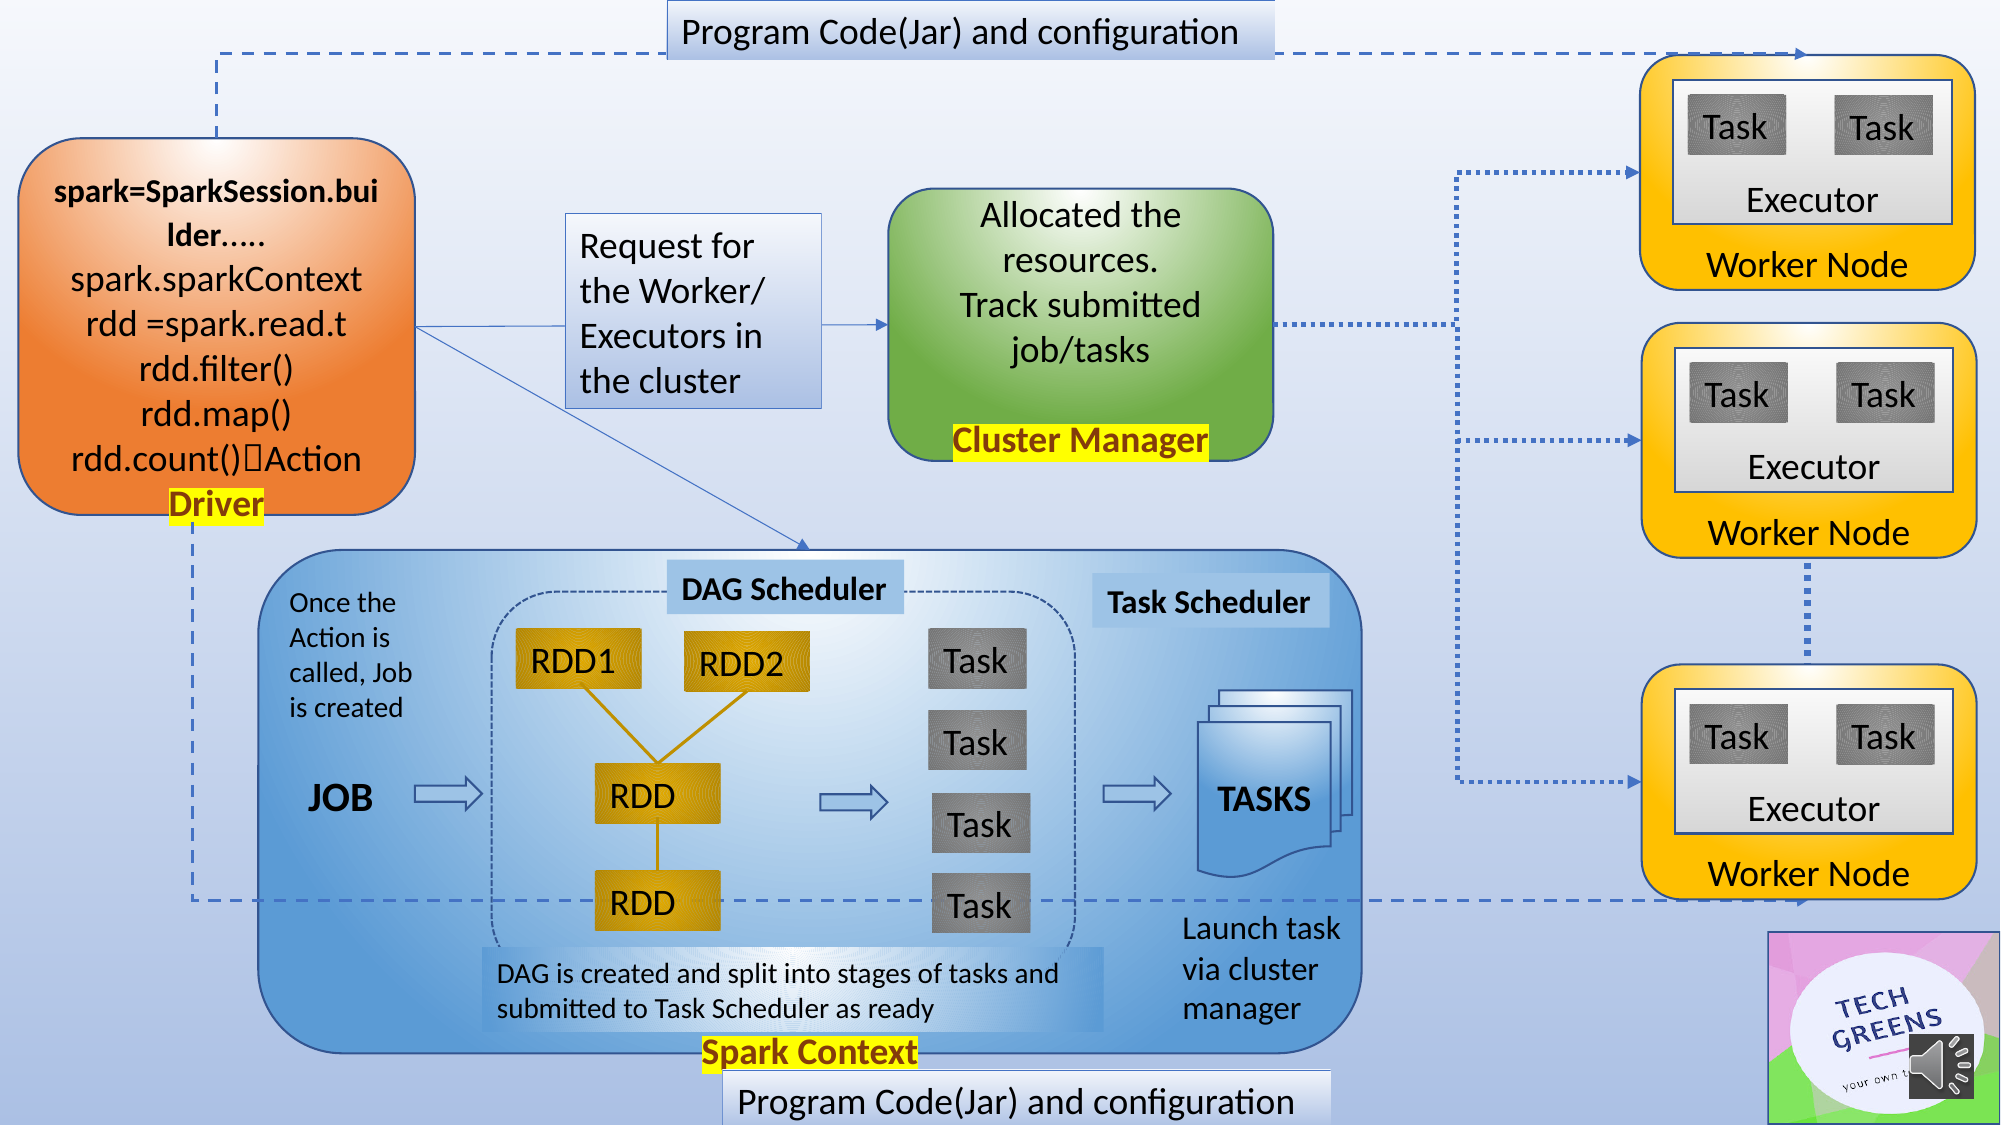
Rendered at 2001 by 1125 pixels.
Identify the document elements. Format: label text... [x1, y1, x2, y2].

text_box spark=SparkSession.builder….. spark.sparkContext rdd =spark.read.t rdd.filter() rdd.map() rdd.count()Action Driver [17, 137, 416, 516]
text_box DAG is created and split into stages of tasks and submitted to Task Scheduler as ready [482, 947, 1104, 1032]
text_box Task [1836, 704, 1935, 765]
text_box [192, 521, 1810, 900]
text_box Program Code(Jar) and configuration [722, 1069, 1331, 1125]
text_box Program Code(Jar) and configuration [666, 0, 970, 60]
text_box Executor [1810, 688, 1954, 835]
text_box Program Code(Jar) and configuration [1054, 0, 1275, 60]
text_box Worker Node [1675, 663, 1978, 901]
text_box Worker Node [1638, 53, 1977, 291]
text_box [970, 0, 1054, 521]
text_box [414, 327, 810, 550]
text_box Task [1834, 95, 1933, 155]
text_box Task [932, 900, 1031, 933]
text_box Executor [1674, 347, 1954, 493]
text_box Task [1836, 362, 1935, 423]
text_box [1273, 324, 1642, 521]
text_box Request for the Worker/ Executors in the cluster [564, 213, 822, 324]
text_box Worker Node [1642, 321, 1978, 559]
text_box Task [1689, 362, 1788, 423]
text_box Spark Context [257, 900, 1333, 1055]
text_box Executor [1672, 79, 1953, 225]
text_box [580, 682, 658, 764]
text_box Request for the Worker/ Executors in the cluster [810, 327, 822, 409]
text_box Task [1687, 94, 1787, 155]
text_box RDD [594, 900, 721, 931]
text_box [490, 900, 1077, 947]
text_box Allocated the resources. Track submitted job/tasks Cluster Manager [887, 187, 970, 462]
text_box Launch task via cluster manager [1167, 900, 1369, 1034]
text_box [657, 691, 748, 764]
picture [1769, 933, 1999, 1123]
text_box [1273, 172, 1640, 324]
text_box Allocated the resources. Track submitted job/tasks Cluster Manager [1054, 187, 1273, 462]
